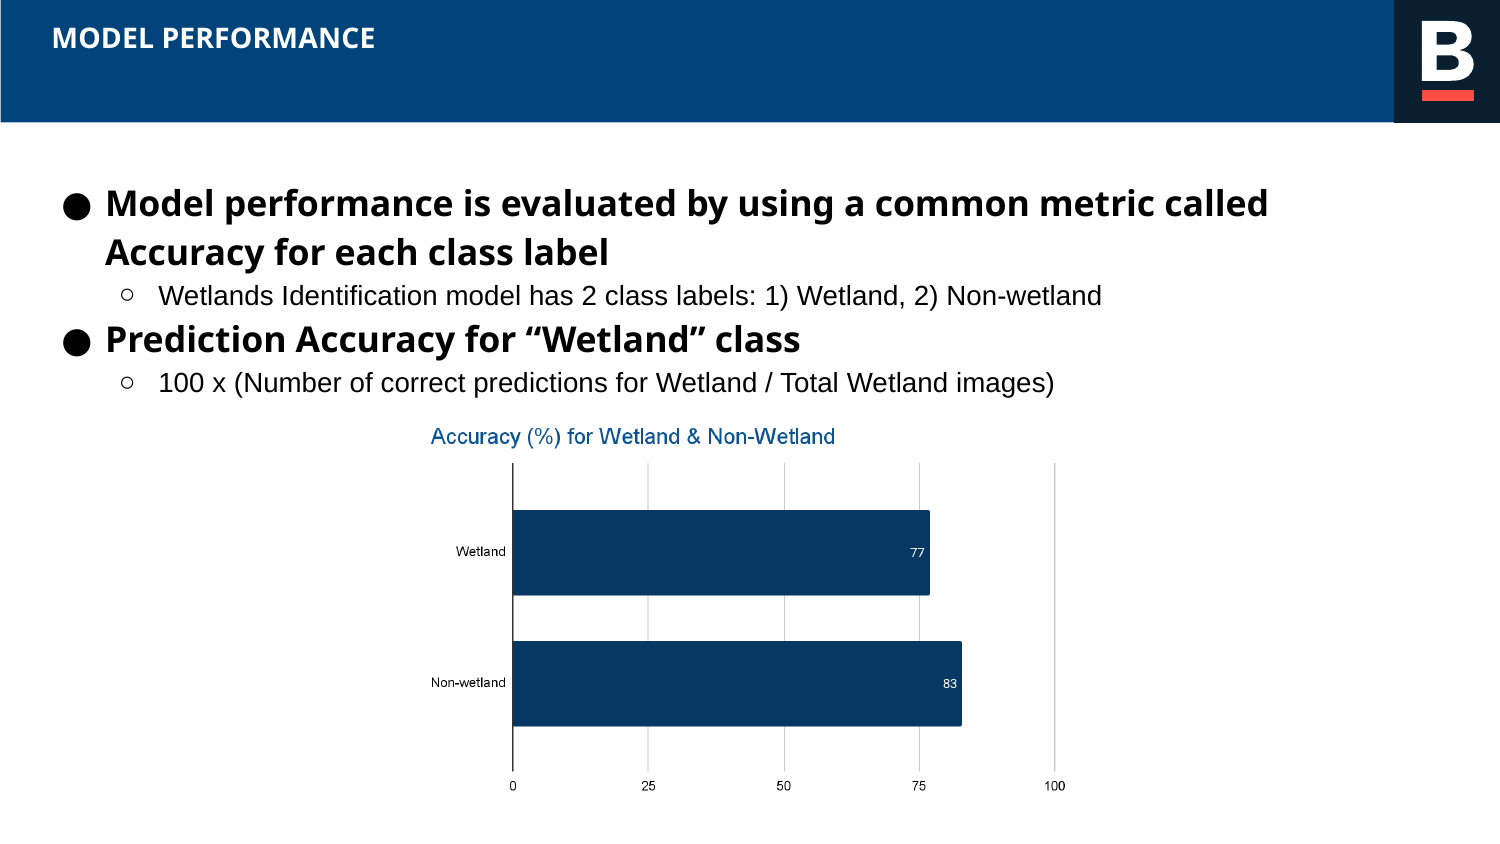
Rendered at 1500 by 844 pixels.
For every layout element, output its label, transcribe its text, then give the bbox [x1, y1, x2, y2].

title MODEL PERFORMANCE [36, 4, 1312, 70]
picture [410, 402, 1076, 814]
list Model performance is evaluated by using a common metric called Accuracy for each class label Wetlands Identification model has 2 class labels: 1) Wetland, 2) Non-wetland Prediction Accuracy for “Wetland” class 100 x (Number of correct predictions for Wetland / Total Wetland images) [36, 159, 1431, 416]
